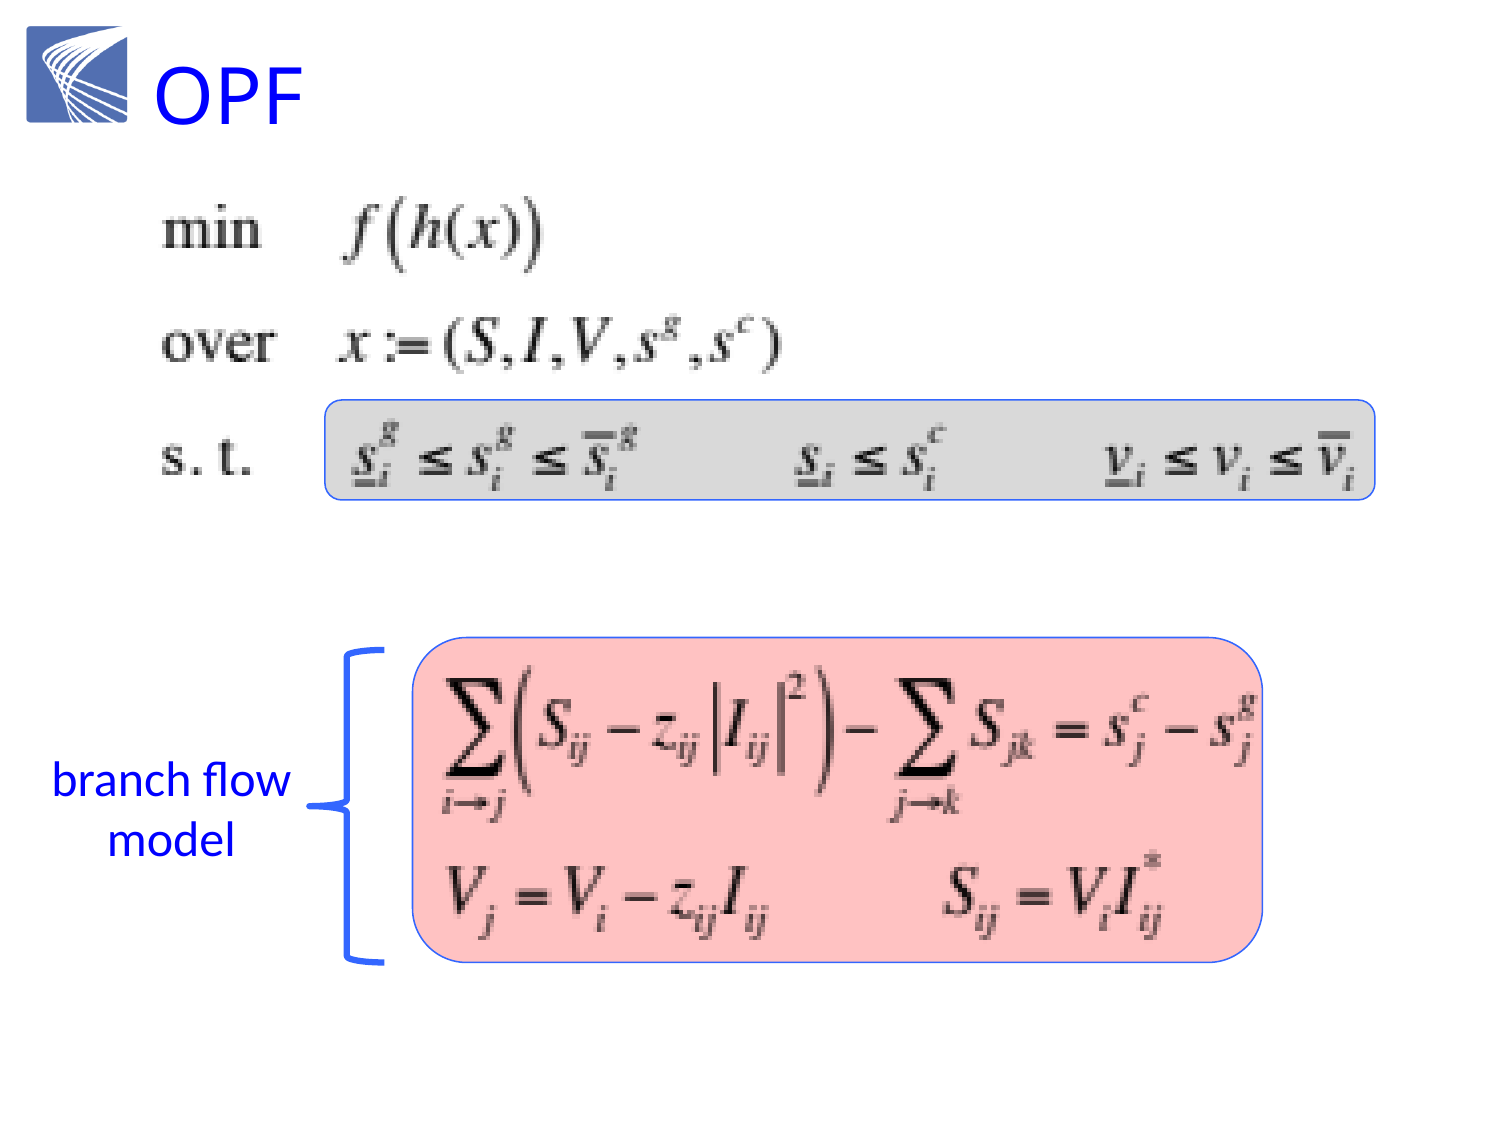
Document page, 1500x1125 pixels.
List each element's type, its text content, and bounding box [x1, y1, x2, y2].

title OPF [137, 37, 1463, 176]
text_box [309, 649, 385, 963]
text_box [436, 849, 774, 947]
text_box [934, 841, 1170, 945]
text_box [412, 637, 1263, 963]
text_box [434, 649, 1263, 832]
picture [24, 24, 129, 124]
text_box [154, 184, 1363, 501]
text_box branch flow model [36, 738, 307, 874]
text_box [1366, 402, 1375, 498]
